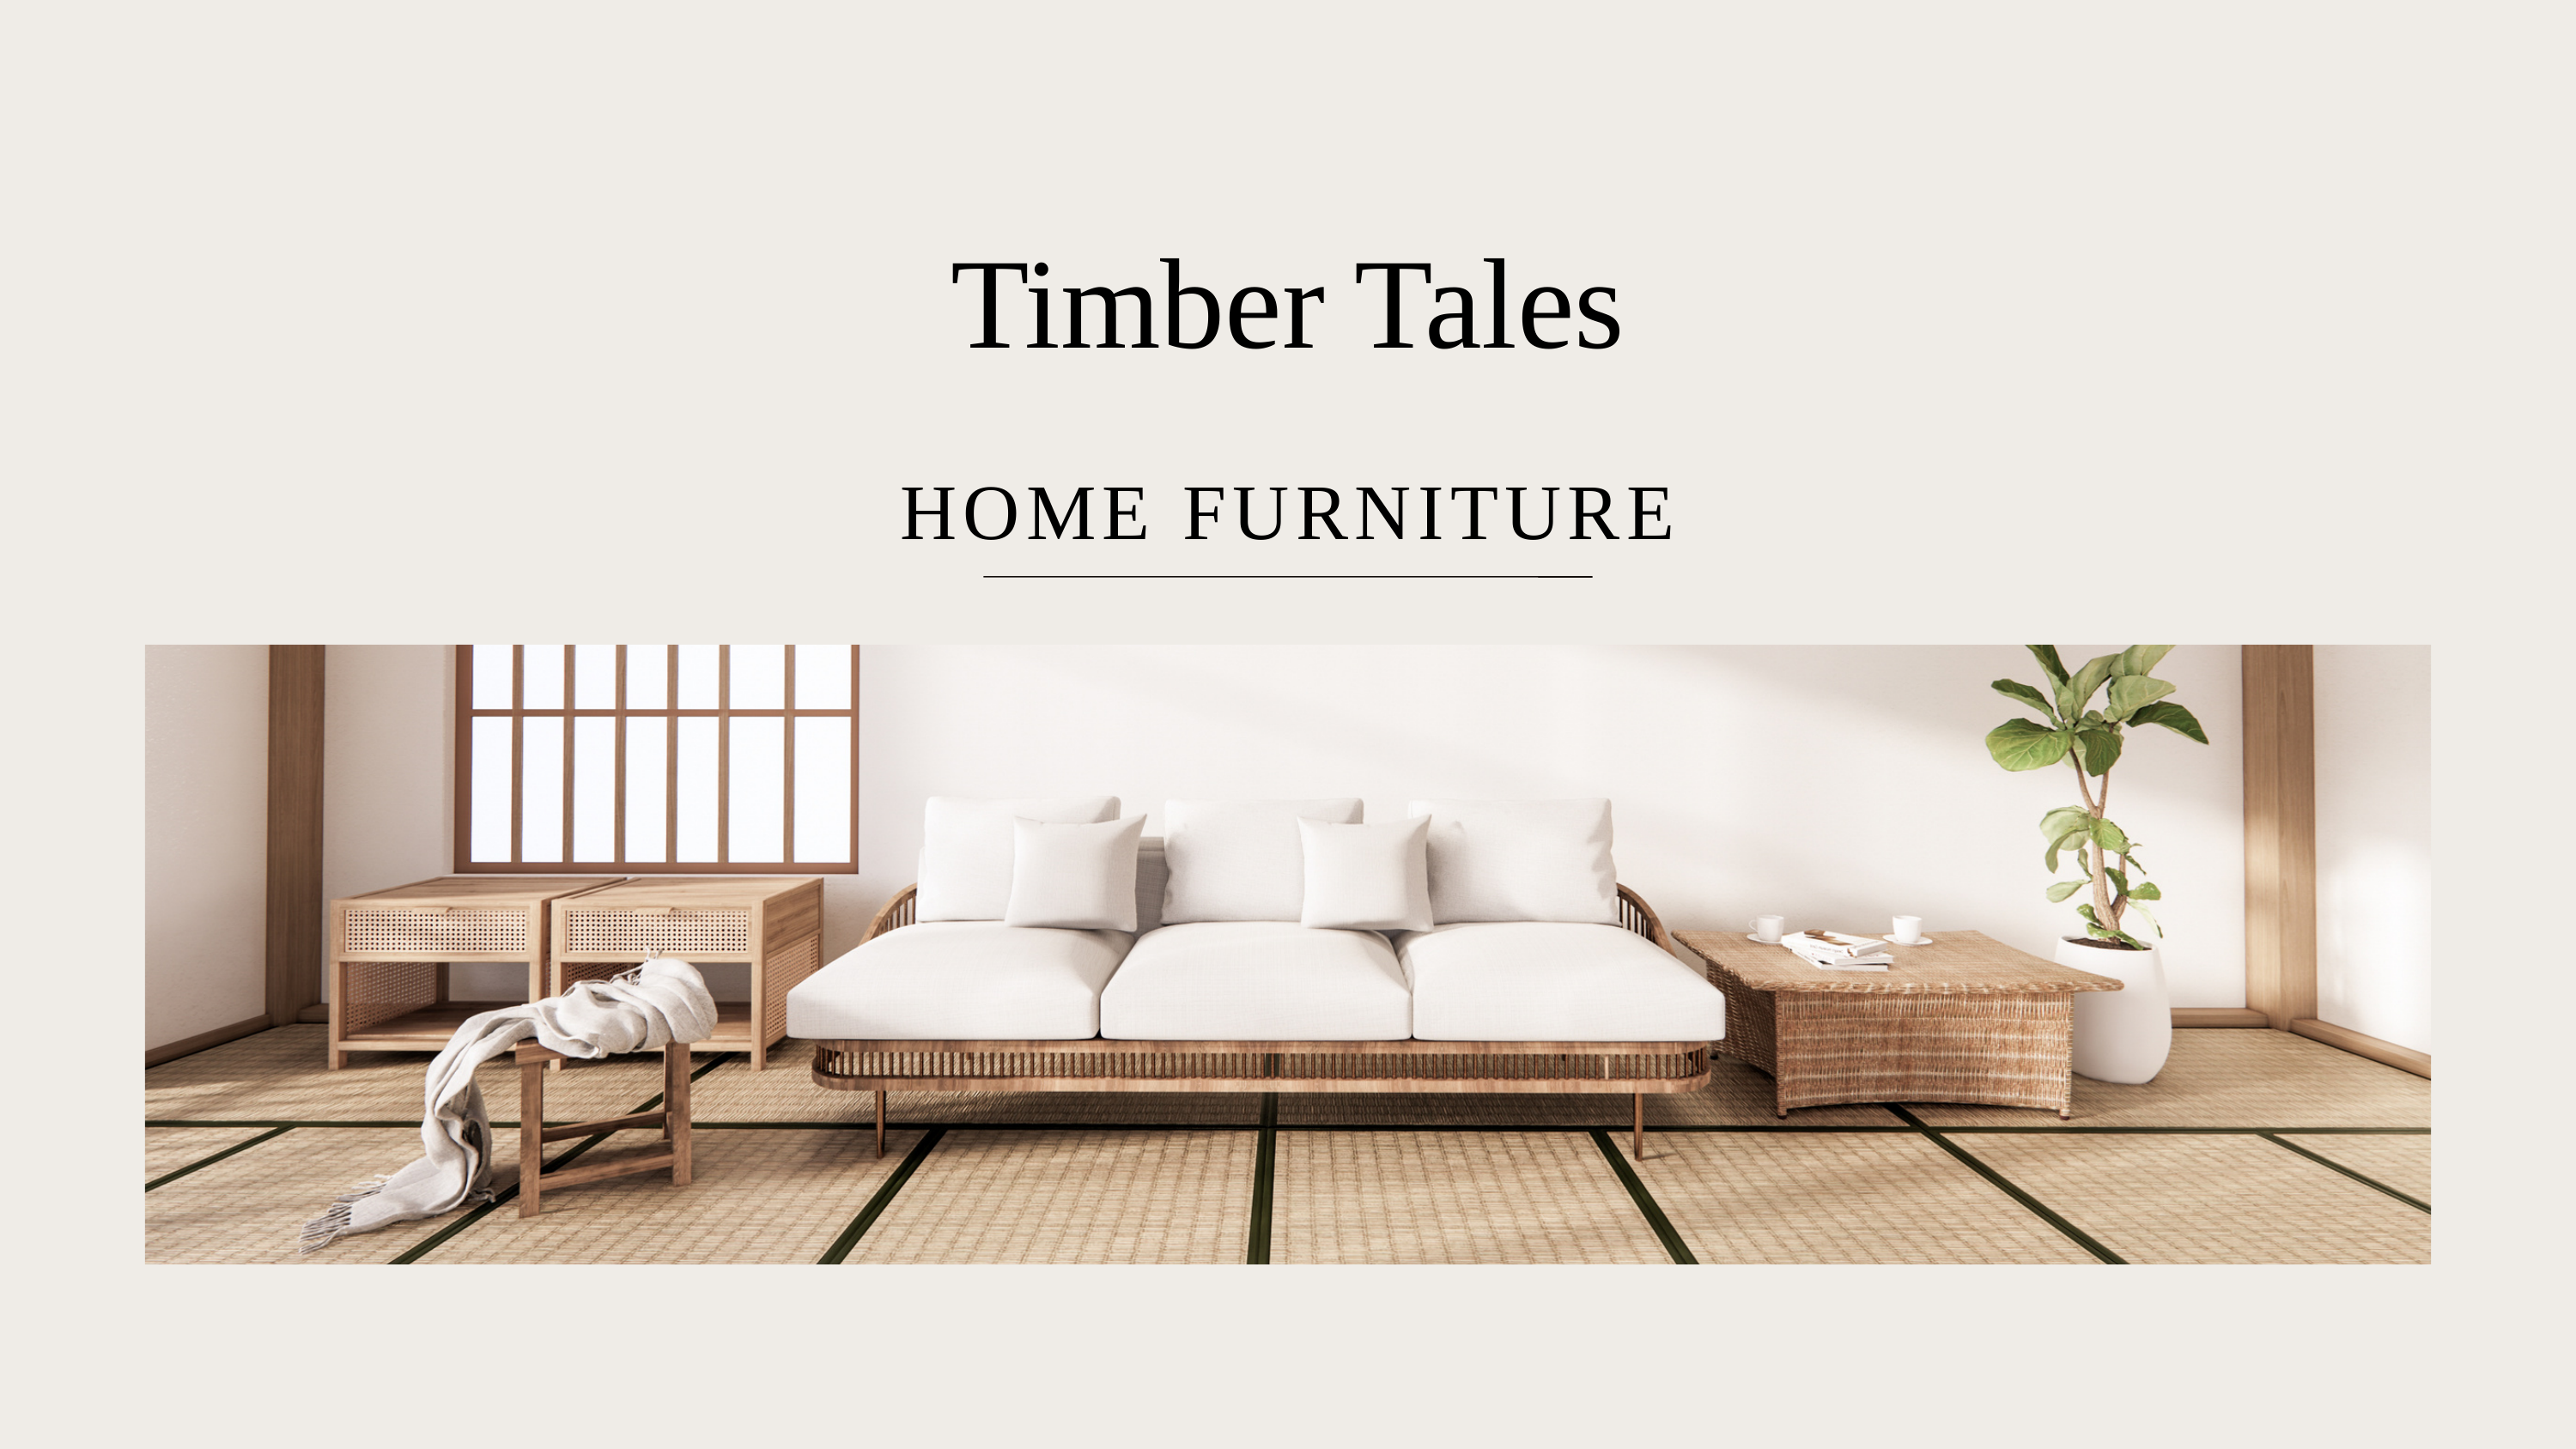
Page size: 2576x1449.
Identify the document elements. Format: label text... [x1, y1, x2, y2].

text_box Timber Tales [526, 144, 2050, 374]
text_box HOME FURNITURE [829, 466, 1747, 555]
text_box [144, 645, 2432, 1264]
